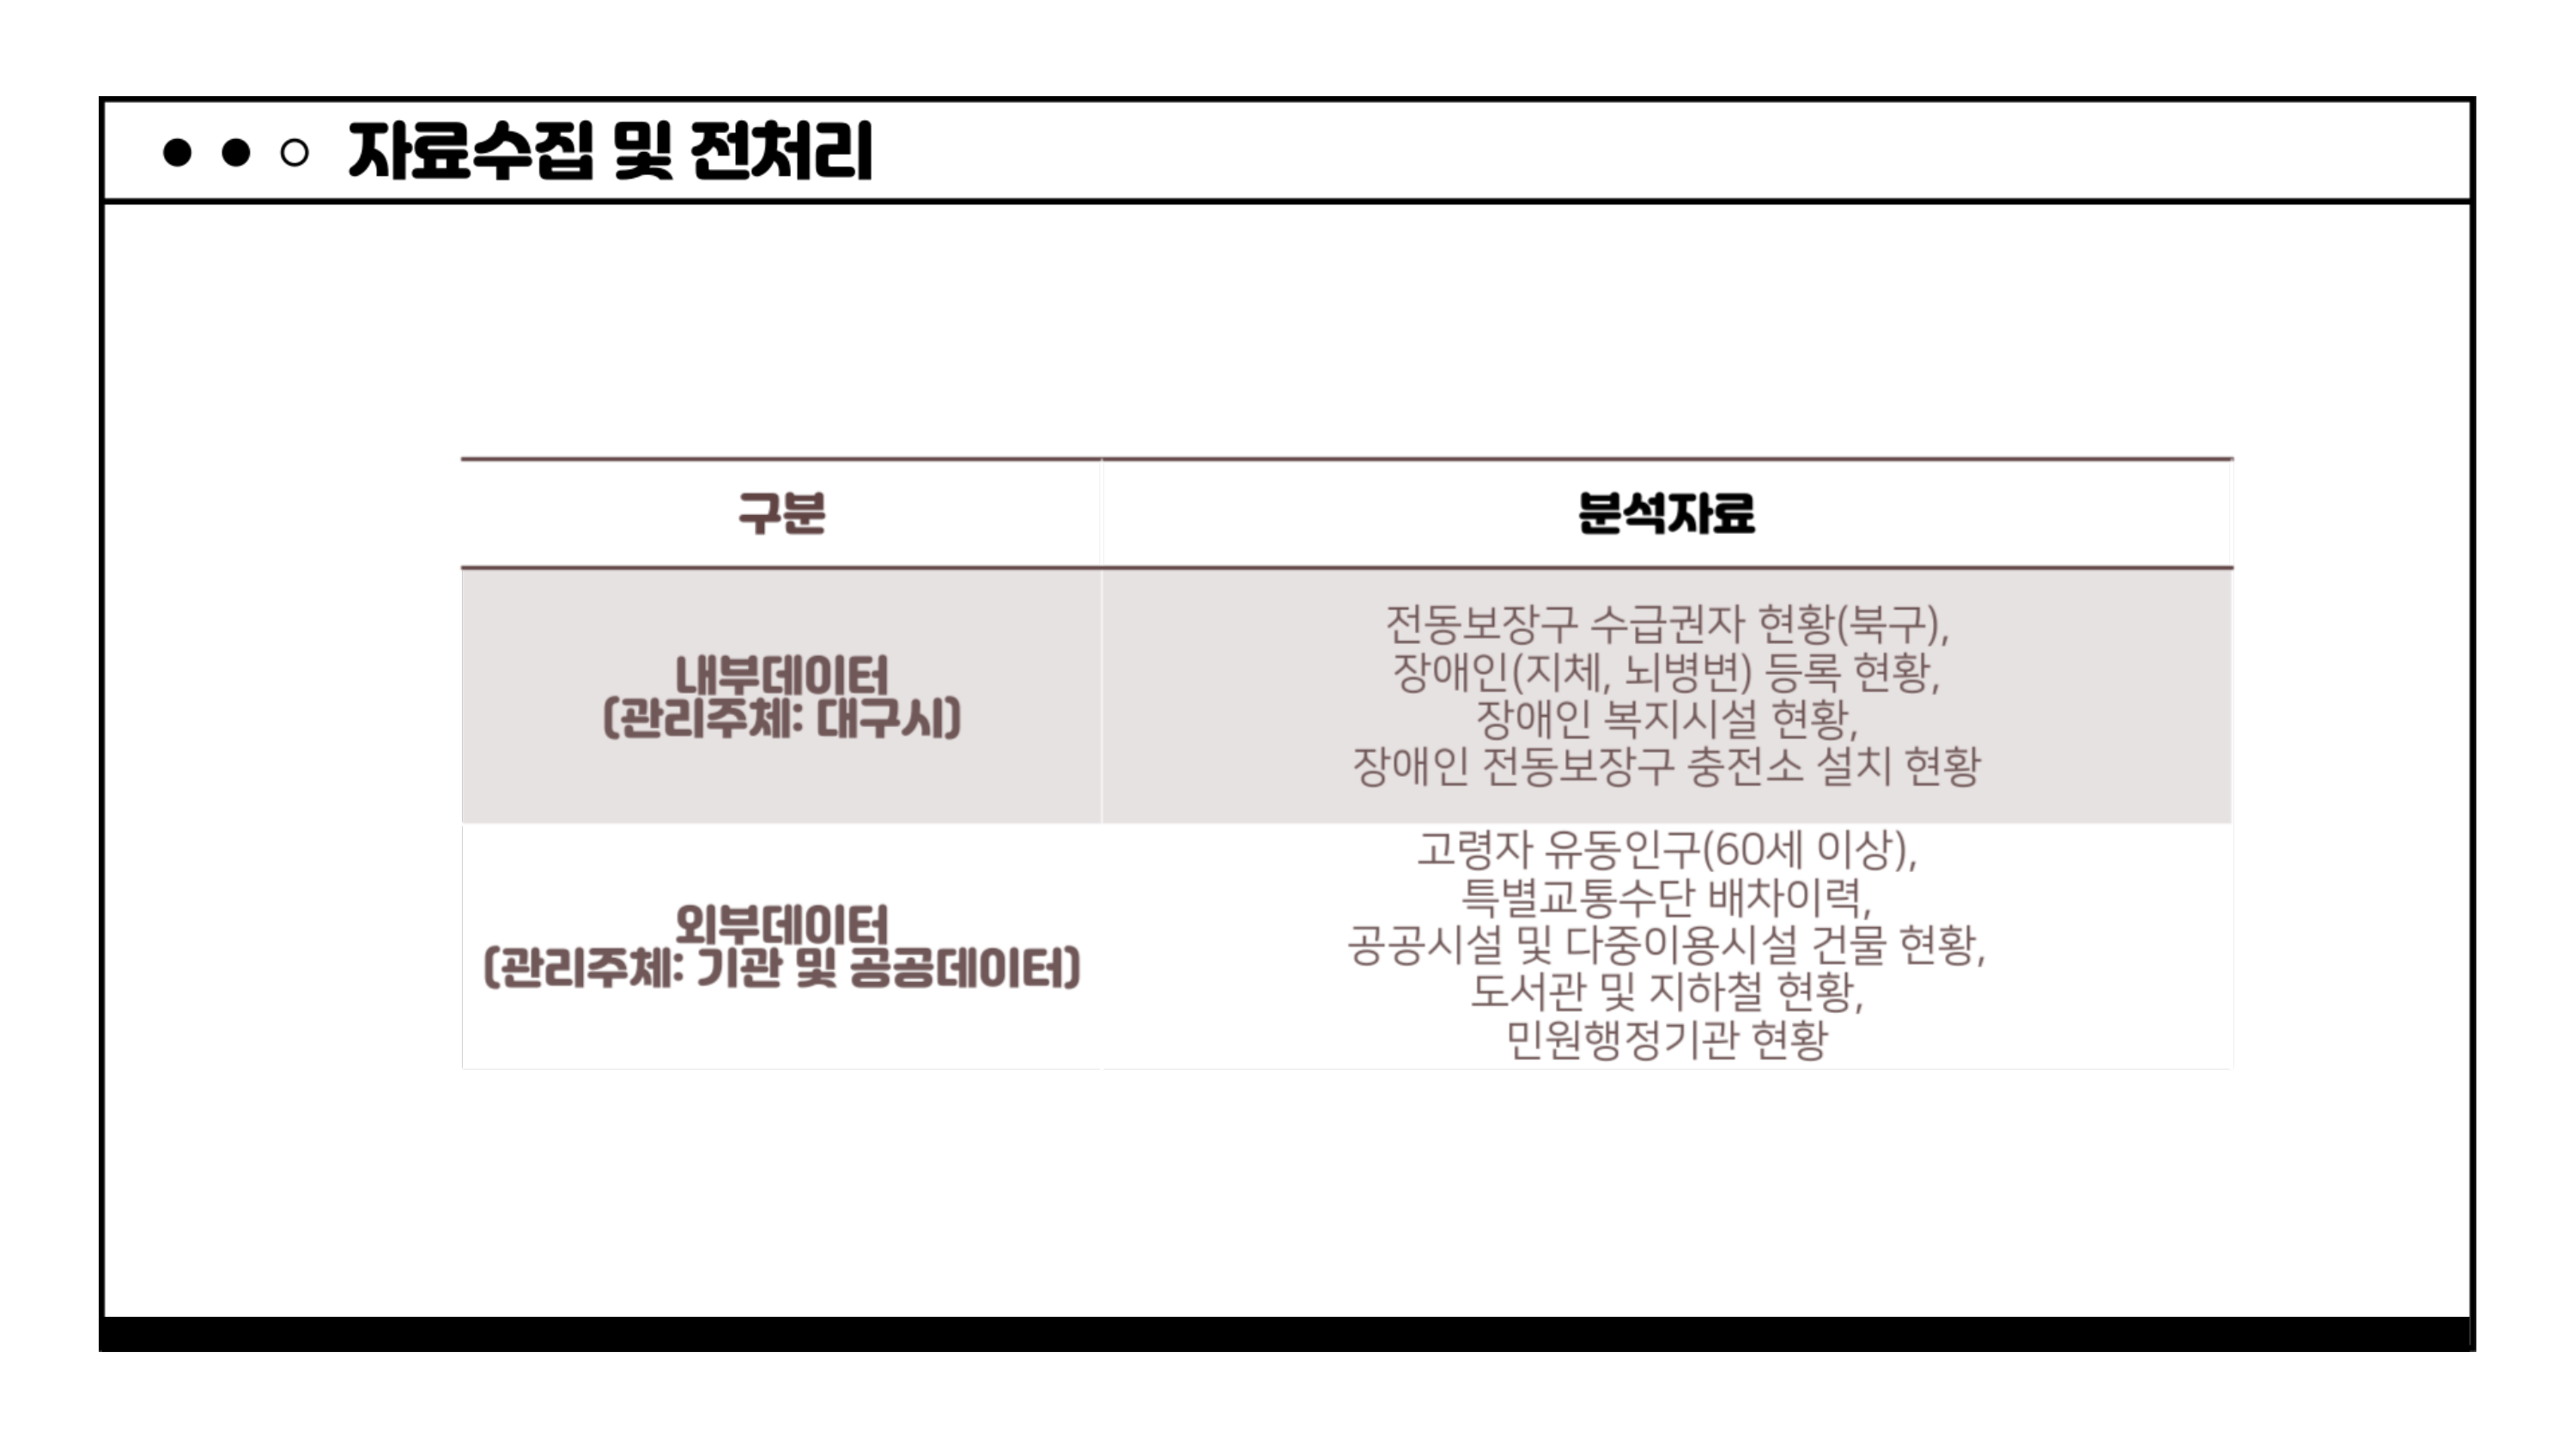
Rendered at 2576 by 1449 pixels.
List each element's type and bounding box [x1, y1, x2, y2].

picture [0, 110, 2576, 1373]
text_box [99, 96, 2477, 153]
